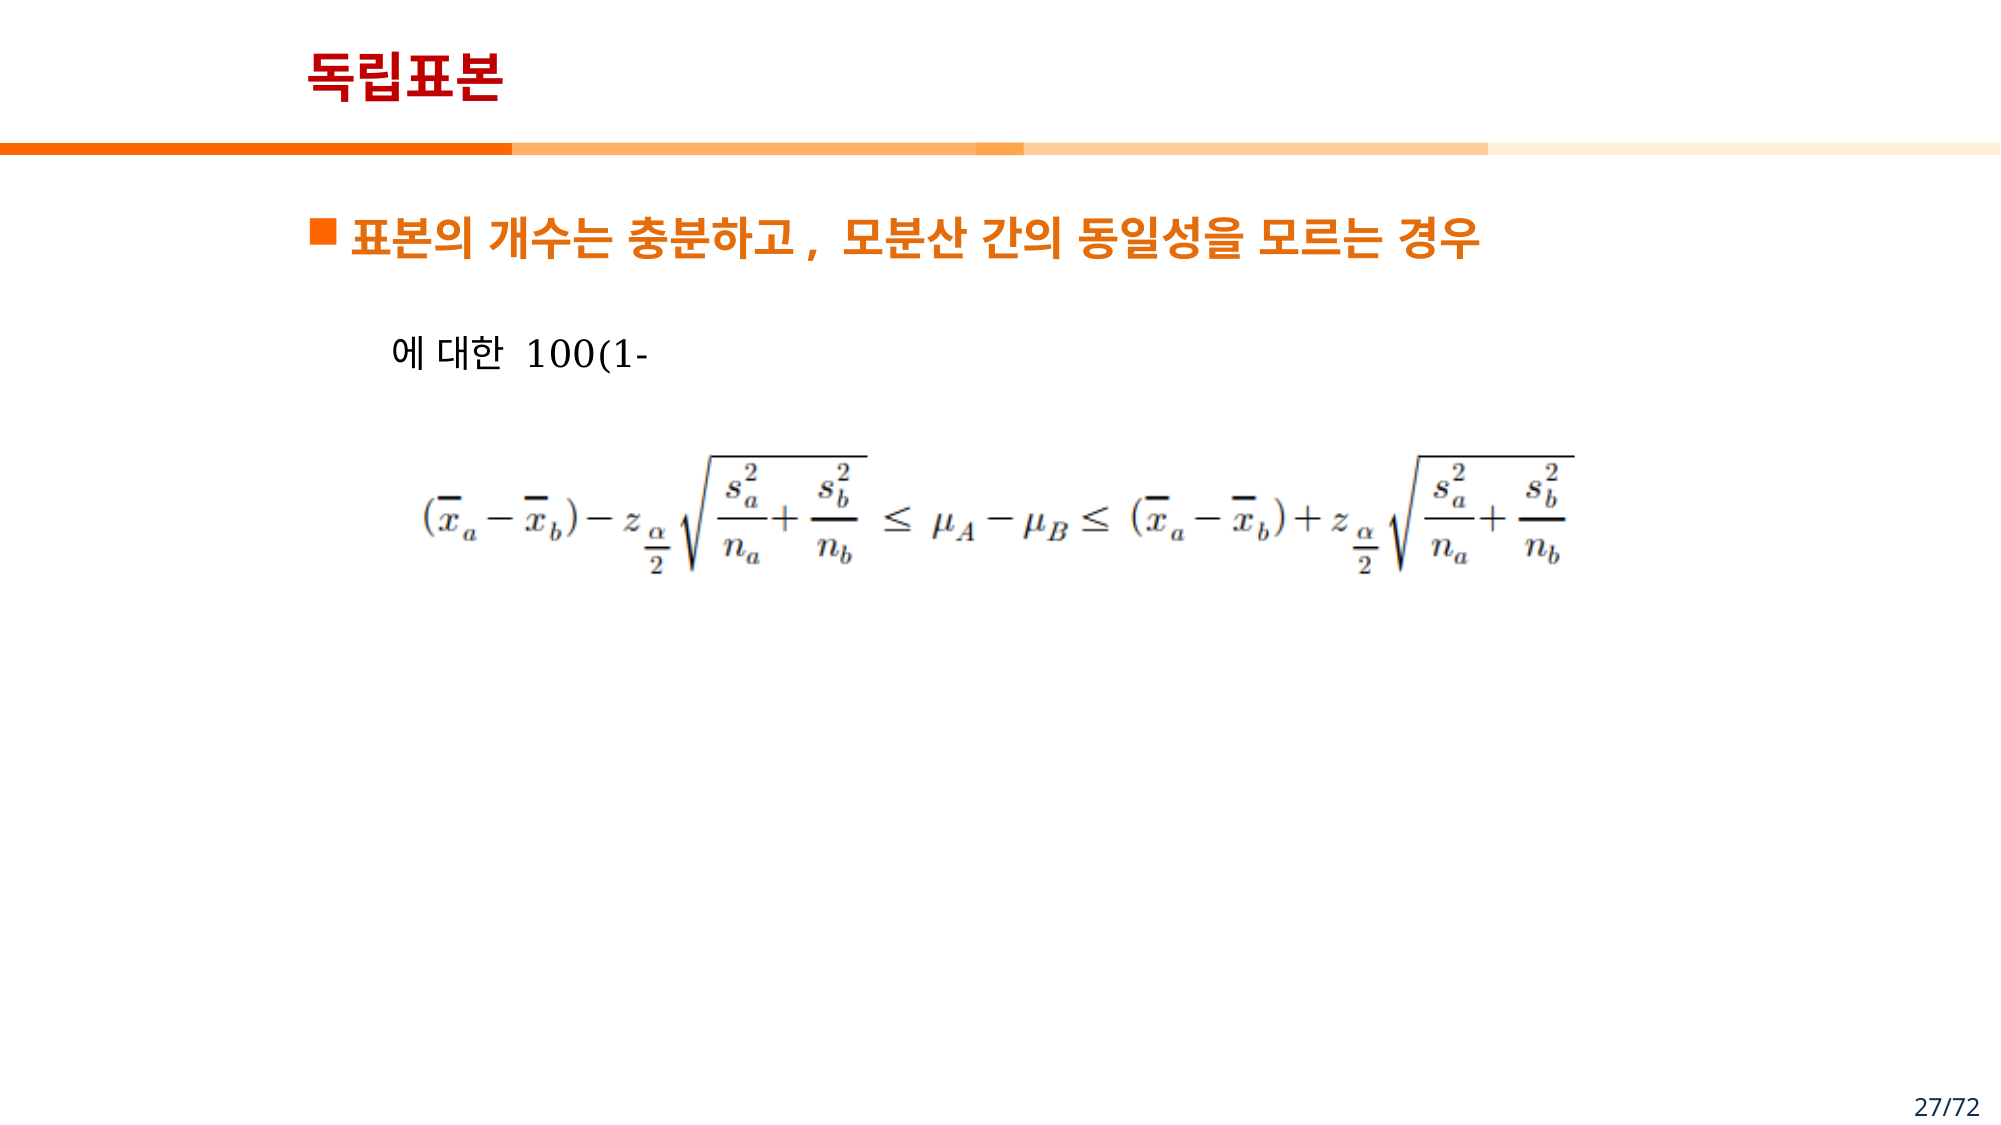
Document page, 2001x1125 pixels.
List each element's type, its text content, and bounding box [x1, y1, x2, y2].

list 표본의 개수는 충분하고, 모분산 간의 동일성을 모르는 경우 [291, 174, 1709, 1073]
picture [420, 453, 1579, 578]
title 독립표본 [291, 31, 1674, 122]
